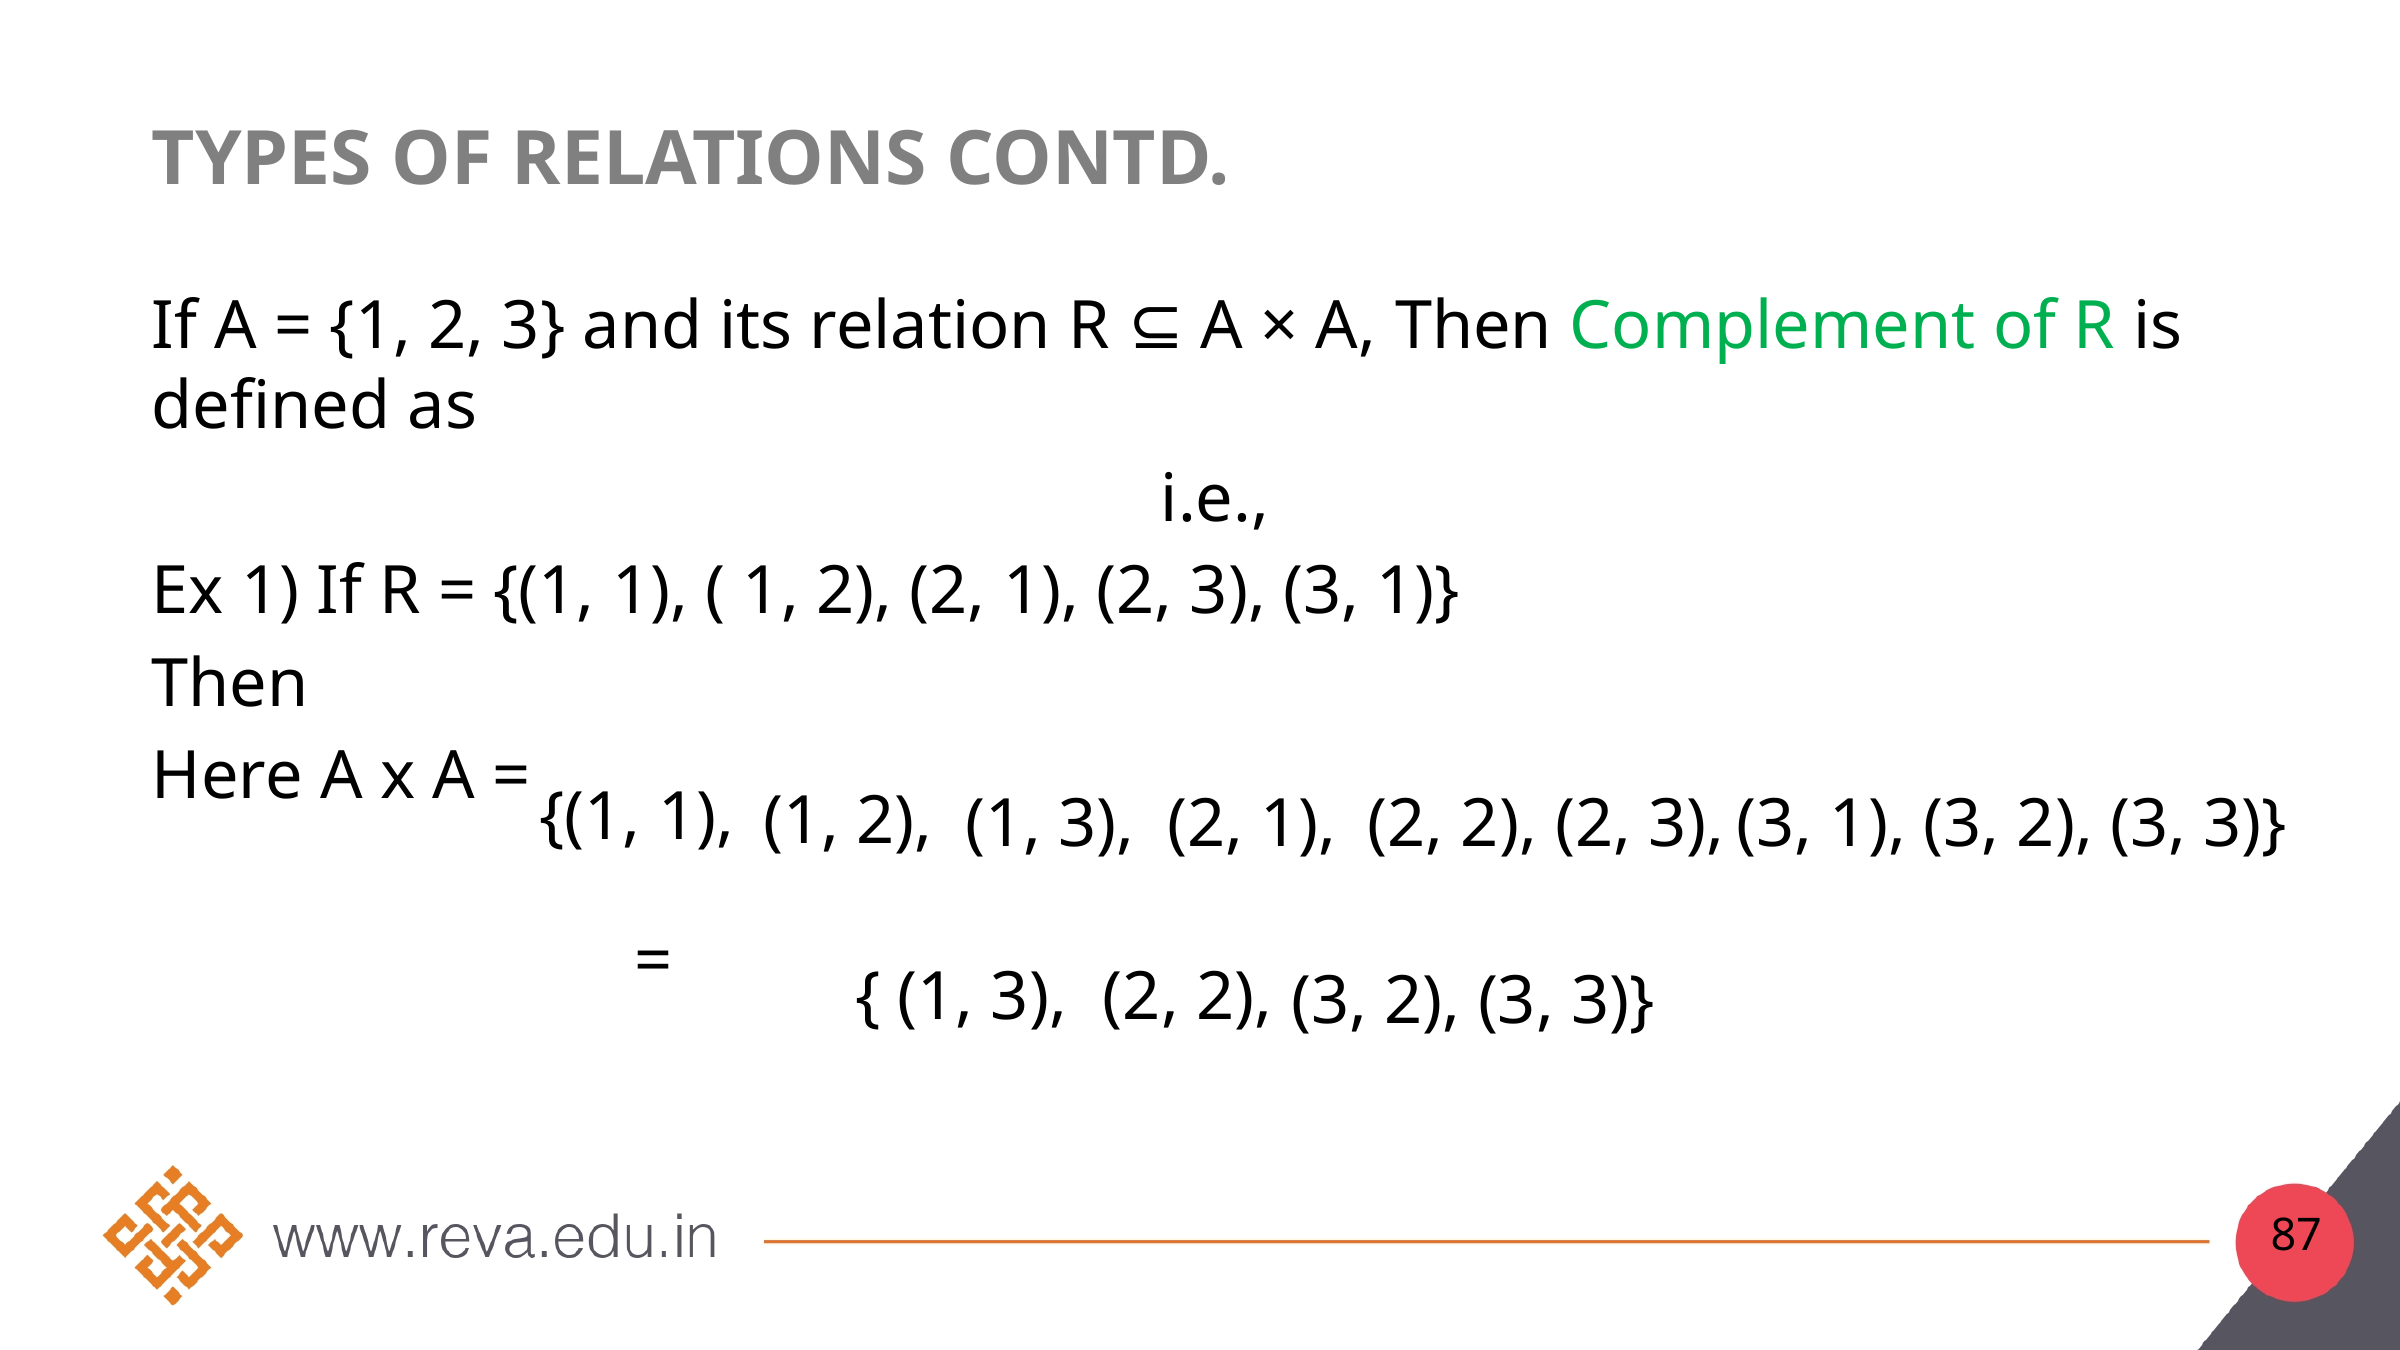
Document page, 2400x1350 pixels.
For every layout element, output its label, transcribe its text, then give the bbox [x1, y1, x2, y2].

text_box (2, 1), [1152, 772, 1352, 868]
title types of relations contd. [136, 77, 1463, 243]
picture [0, 0, 2400, 1350]
text_box {(1, 1), [524, 765, 750, 860]
text_box (2, 3), [1540, 772, 1721, 868]
text_box (3, 1), (3, 2), (3, 3)} [1721, 772, 2303, 868]
text_box (1, 2), [748, 769, 949, 865]
text_box (1, 3), [950, 772, 1150, 868]
text_box (2, 2), [1088, 945, 1288, 1040]
slide_number 87 [2237, 1200, 2355, 1272]
text_box (3, 2), (3, 3)} [1276, 949, 1670, 1045]
text_box { (1, 3), [840, 945, 1083, 1040]
text_box (2, 2), [1353, 772, 1540, 868]
